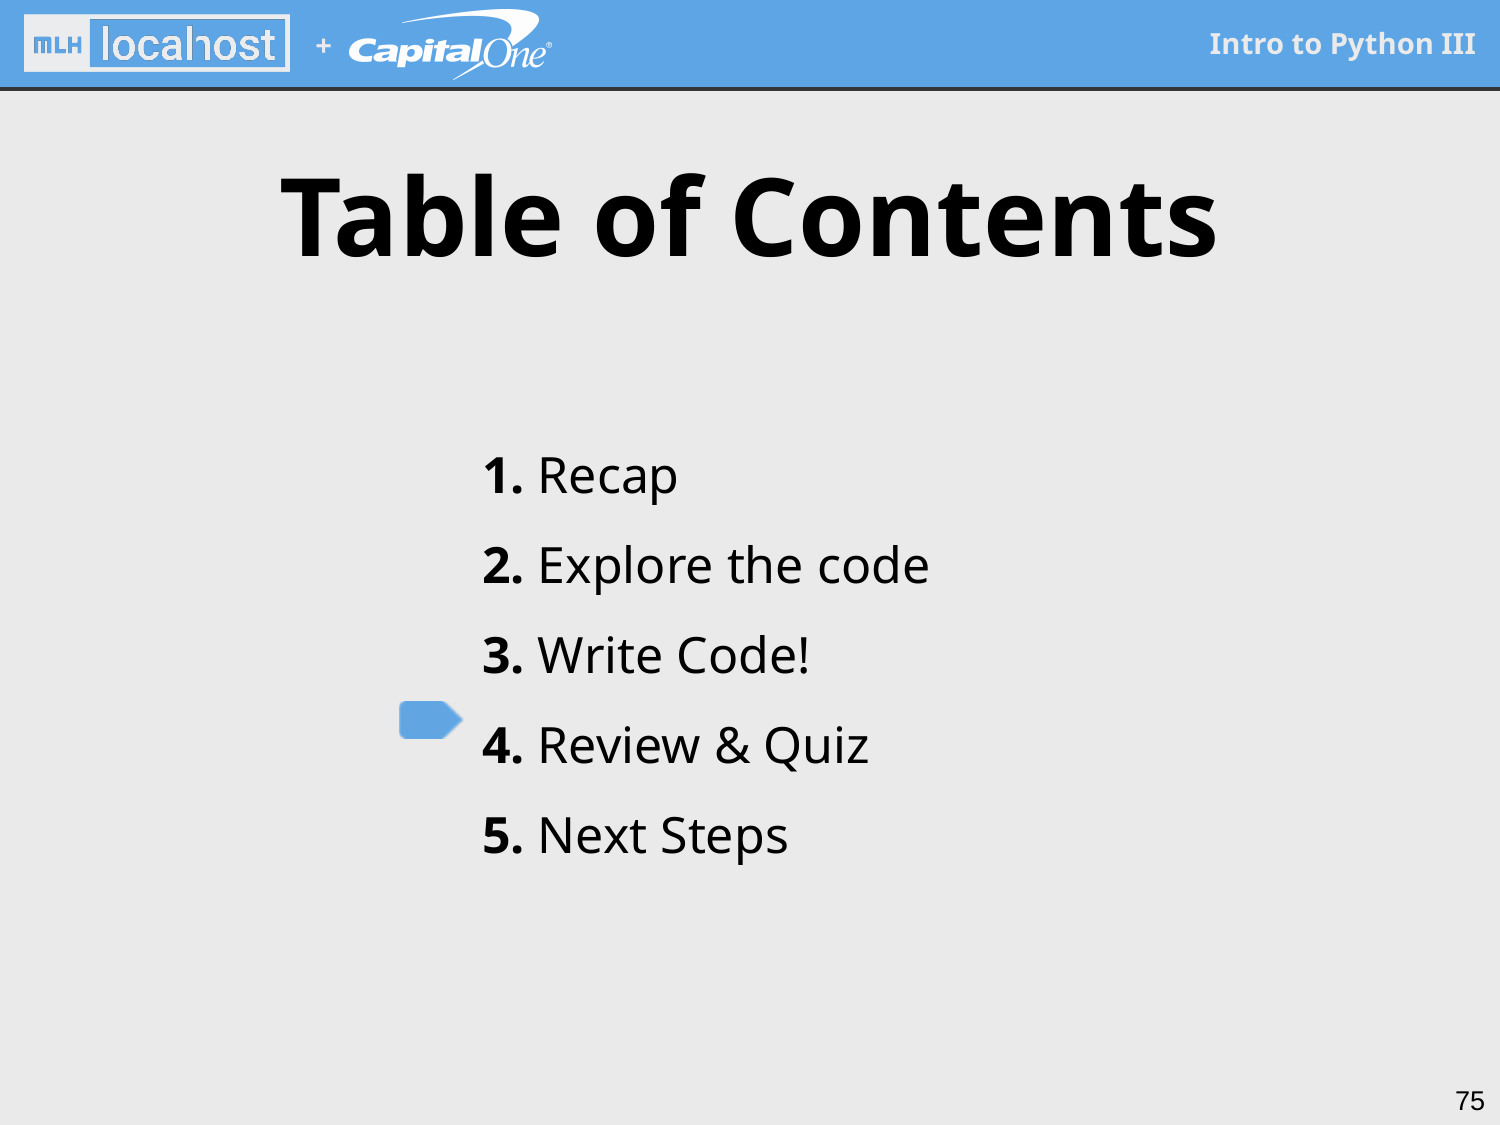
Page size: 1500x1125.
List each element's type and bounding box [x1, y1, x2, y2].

picture [349, 9, 552, 80]
picture [399, 701, 465, 740]
picture [24, 14, 290, 72]
